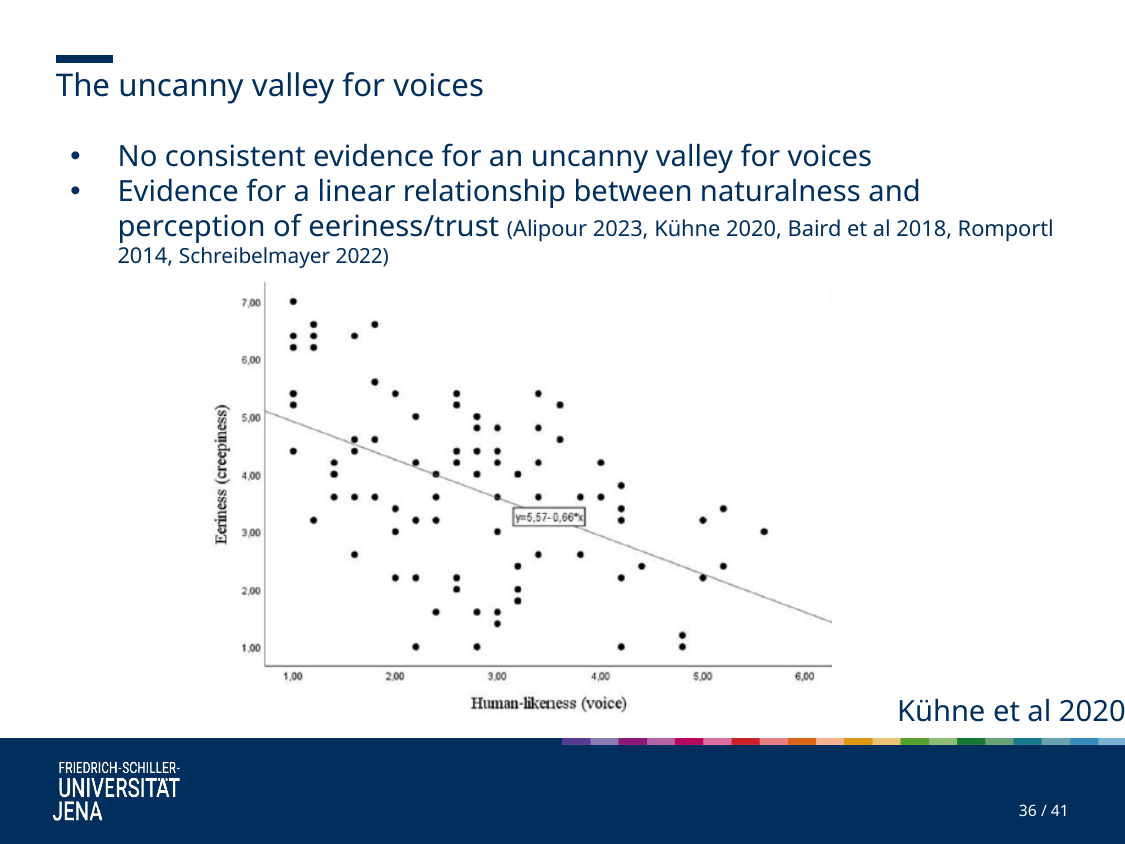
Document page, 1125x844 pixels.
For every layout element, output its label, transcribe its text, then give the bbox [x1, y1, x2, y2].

picture [207, 278, 833, 727]
picture [51, 755, 181, 827]
text_box The uncanny valley for voices [54, 63, 856, 112]
text_box Kühne et al 2020 [882, 684, 1125, 735]
text_box No consistent evidence for an uncanny valley for voices Evidence for a linear relationship between naturalness and perception of eeriness/trust (Alipour 2023, Kühne 2020, Baird et al 2018, Romportl 2014, Schreibelmayer 2022) [55, 129, 1090, 311]
picture [562, 738, 1125, 745]
